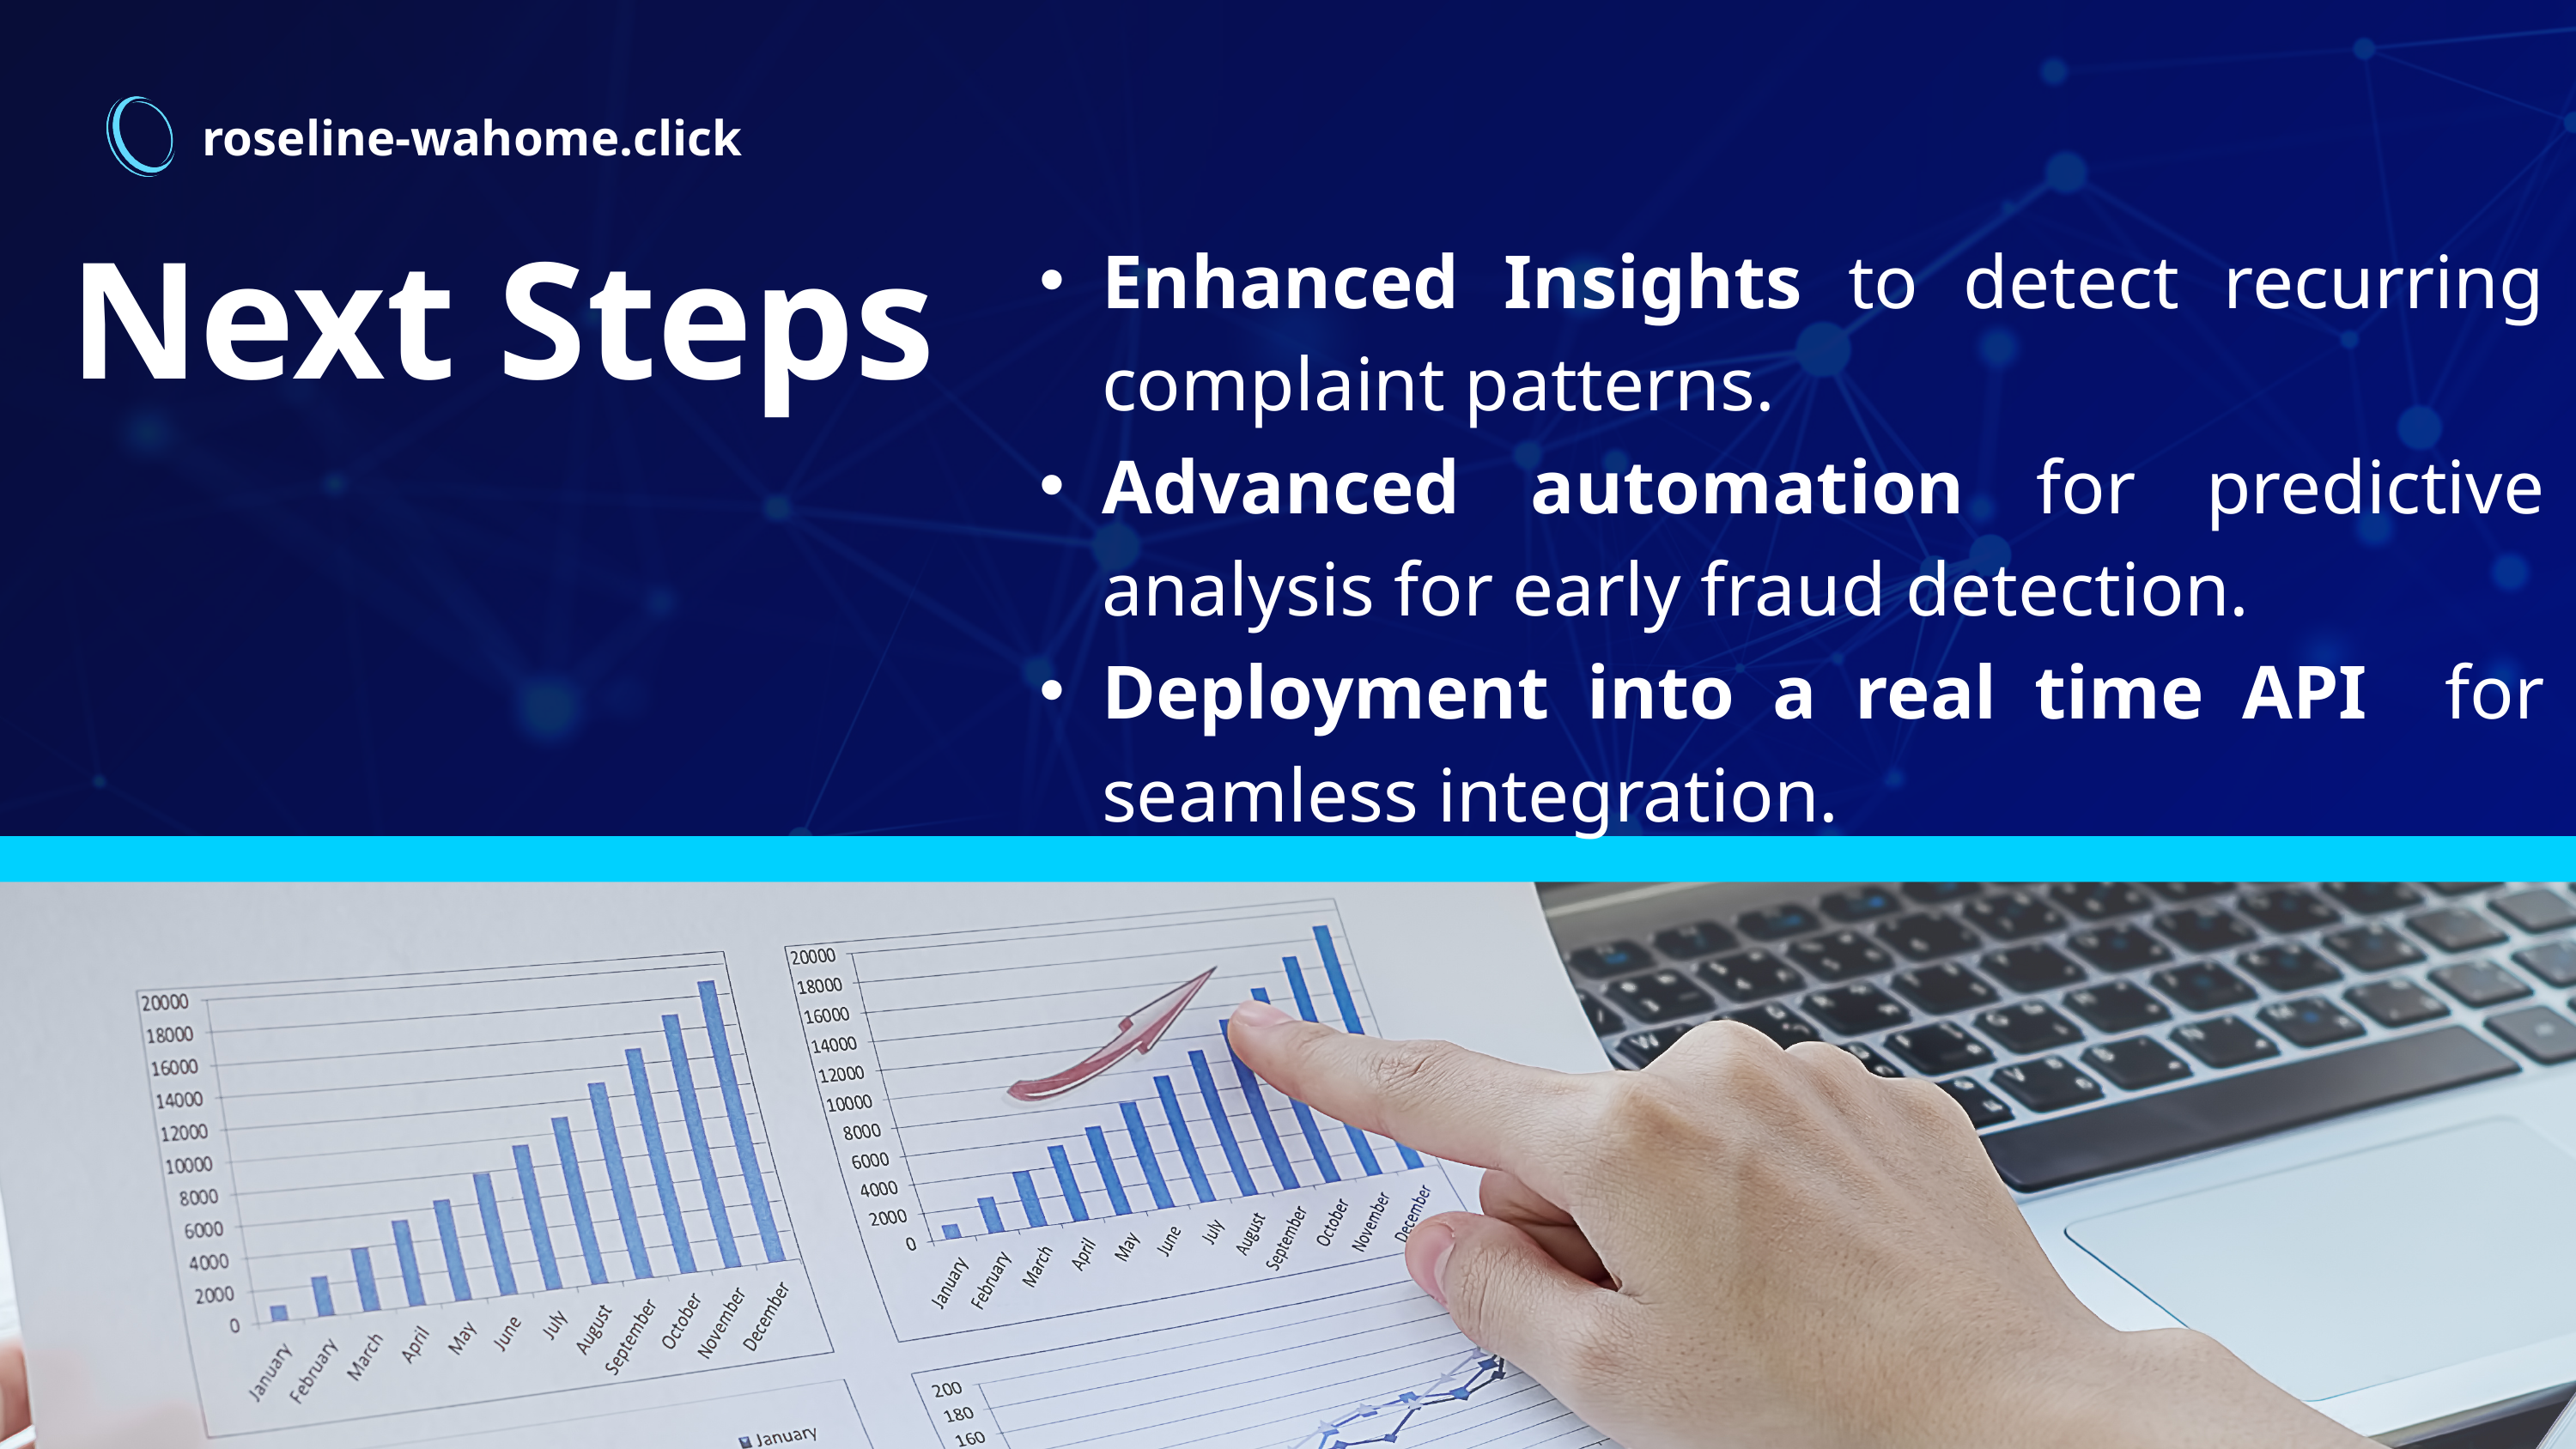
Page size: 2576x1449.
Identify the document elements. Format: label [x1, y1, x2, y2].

text_box [0, 0, 2576, 856]
text_box [0, 858, 2576, 1449]
